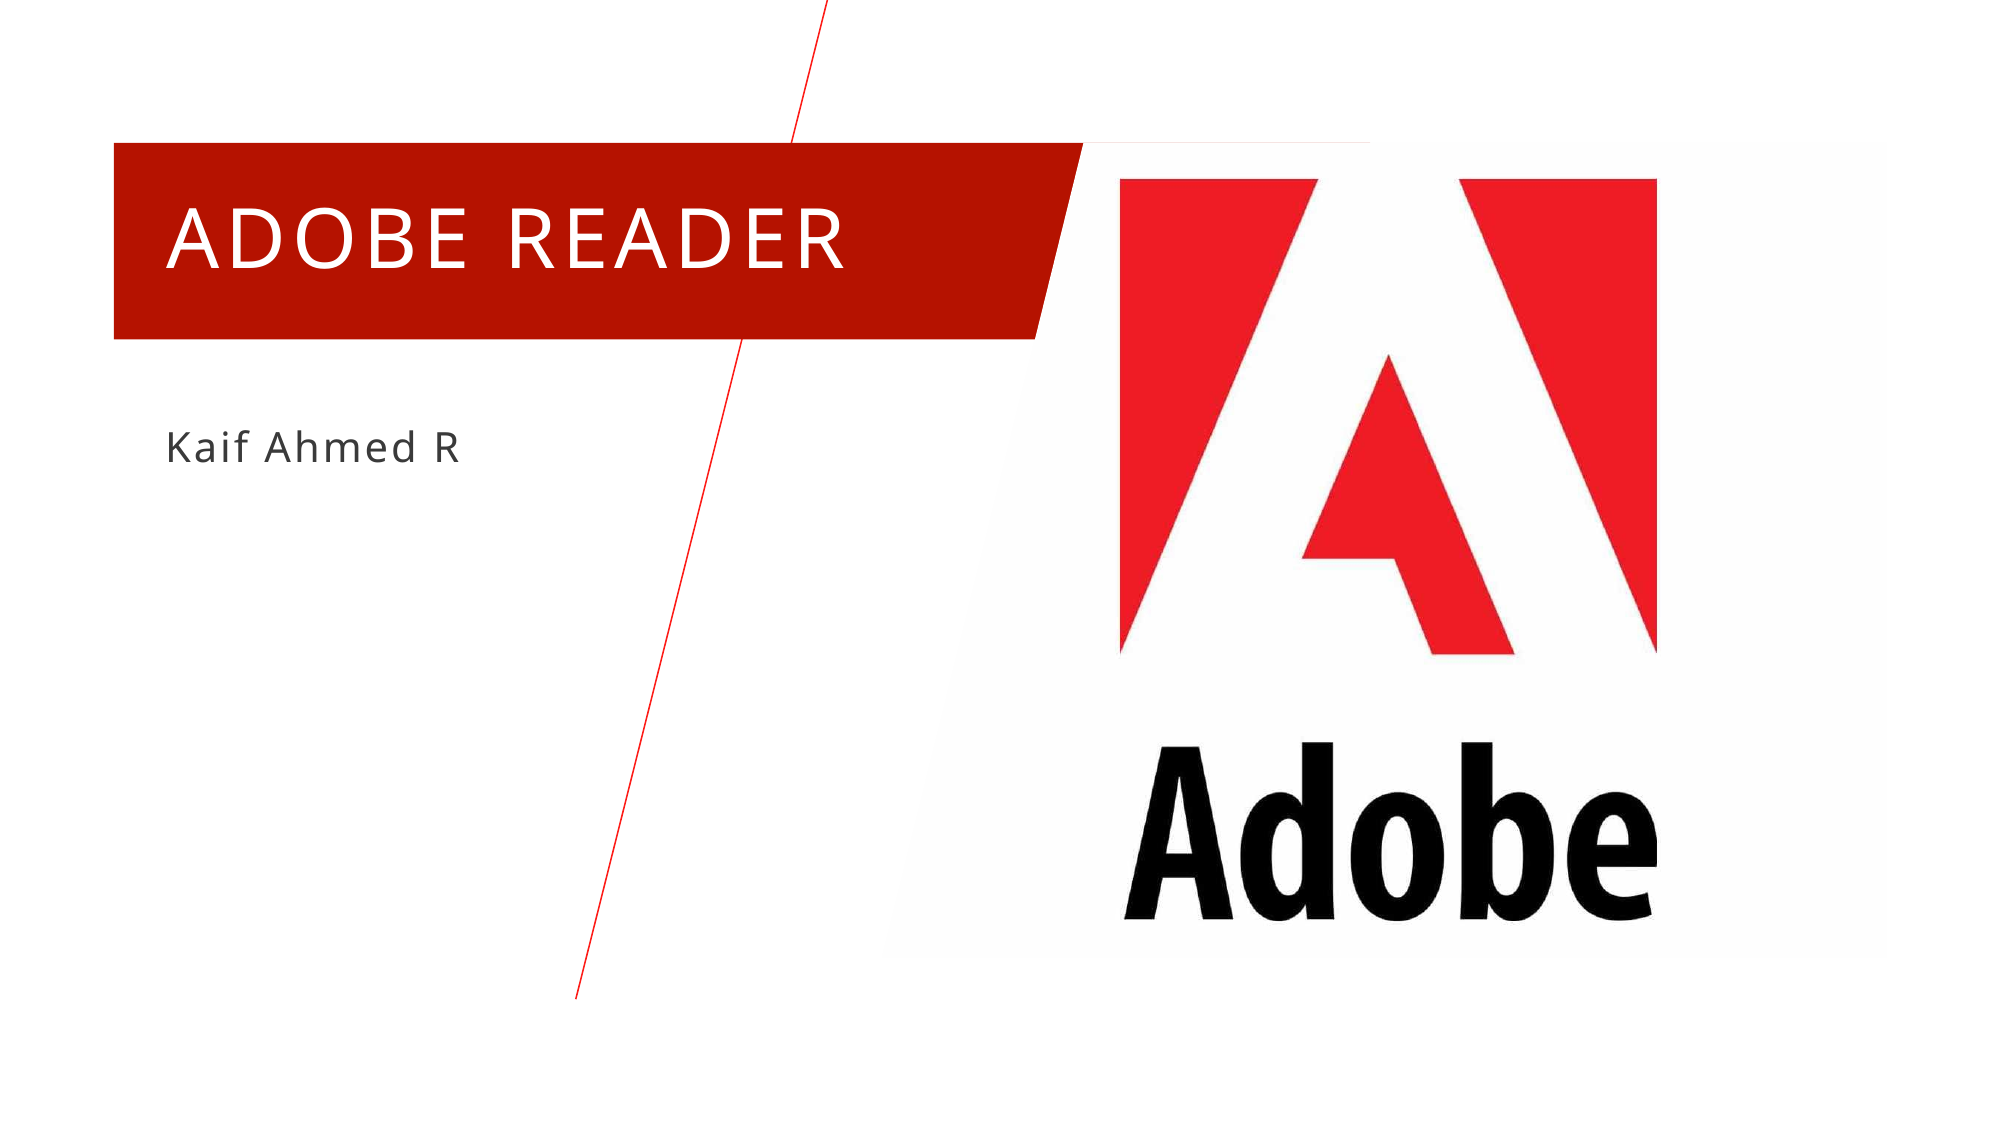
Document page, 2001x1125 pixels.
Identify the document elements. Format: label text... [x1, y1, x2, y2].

subtitle Kaif Ahmed R [150, 418, 635, 711]
title Adobe reader [113, 142, 882, 340]
picture [882, 142, 1887, 958]
